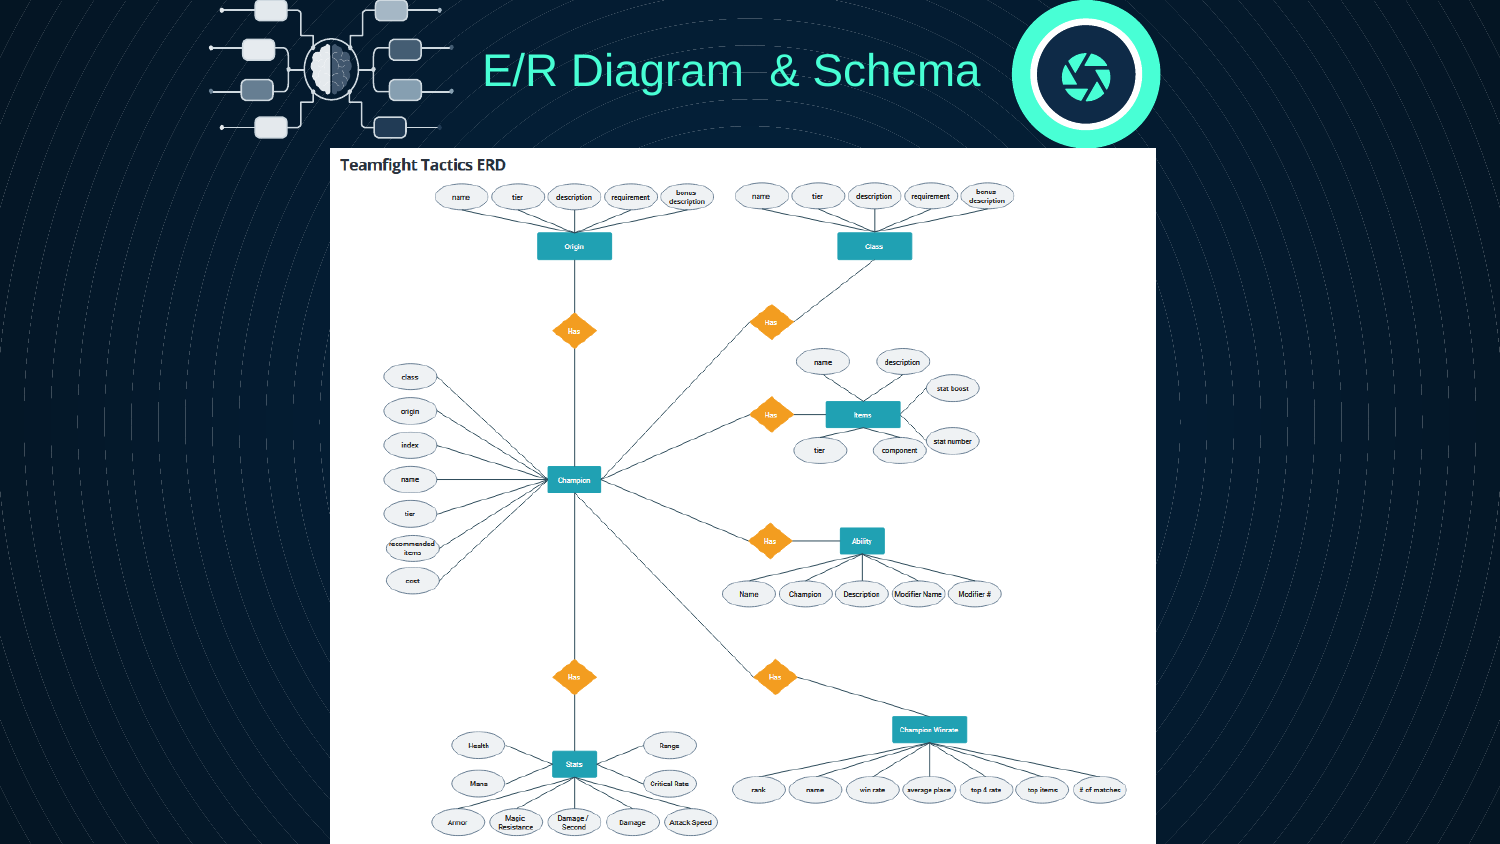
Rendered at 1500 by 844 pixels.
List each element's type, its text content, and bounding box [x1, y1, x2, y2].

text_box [1061, 52, 1111, 102]
text_box [1037, 26, 1135, 123]
text_box E/R Diagram & Schema [459, 26, 1012, 111]
picture [330, 148, 1156, 844]
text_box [208, 0, 454, 139]
text_box [1011, 0, 1161, 146]
text_box [1030, 18, 1143, 131]
